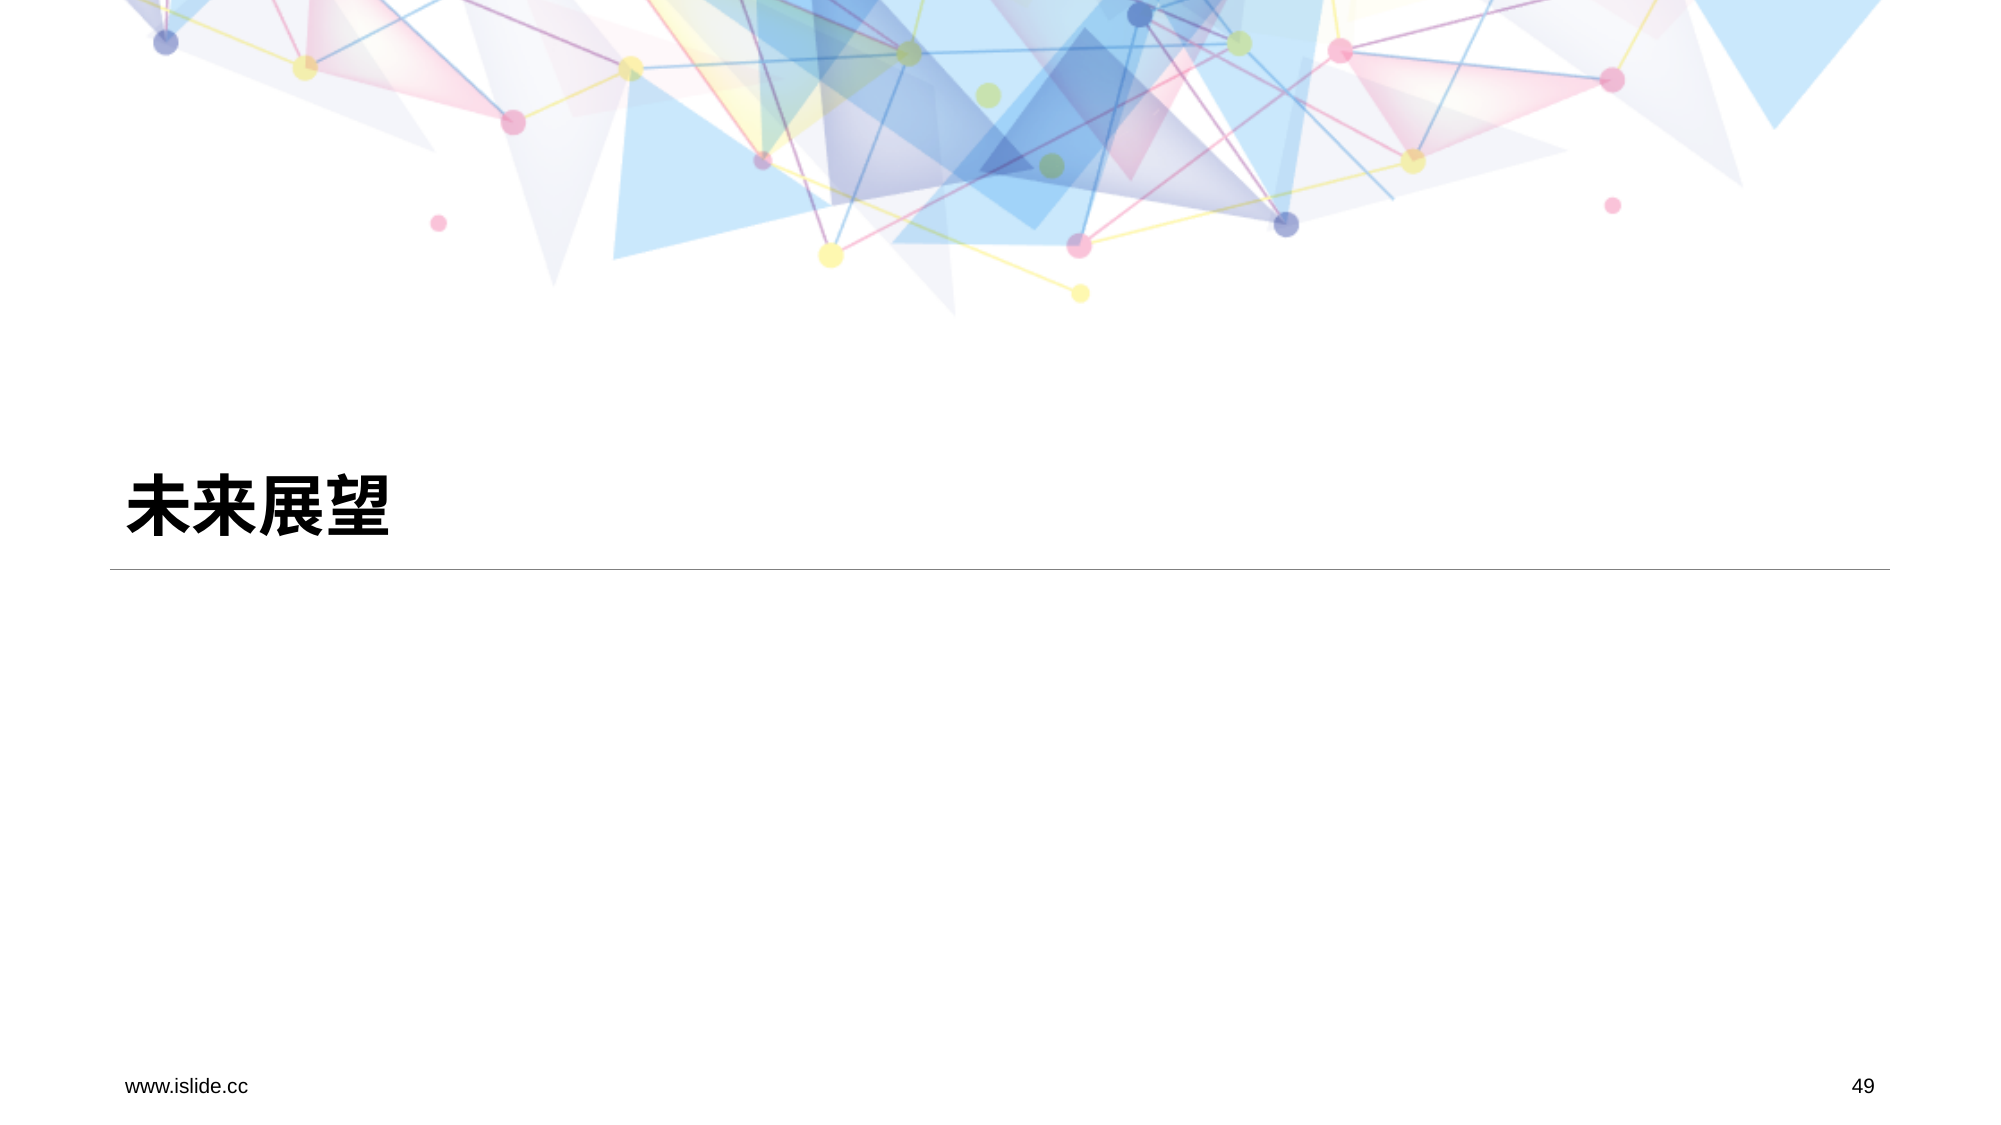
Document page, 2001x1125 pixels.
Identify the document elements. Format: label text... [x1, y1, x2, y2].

picture [7, 0, 1890, 442]
slide_number 49 [1412, 1068, 1890, 1103]
title 未来展望 [109, 454, 1890, 563]
footer www.islide.cc [109, 1068, 790, 1103]
